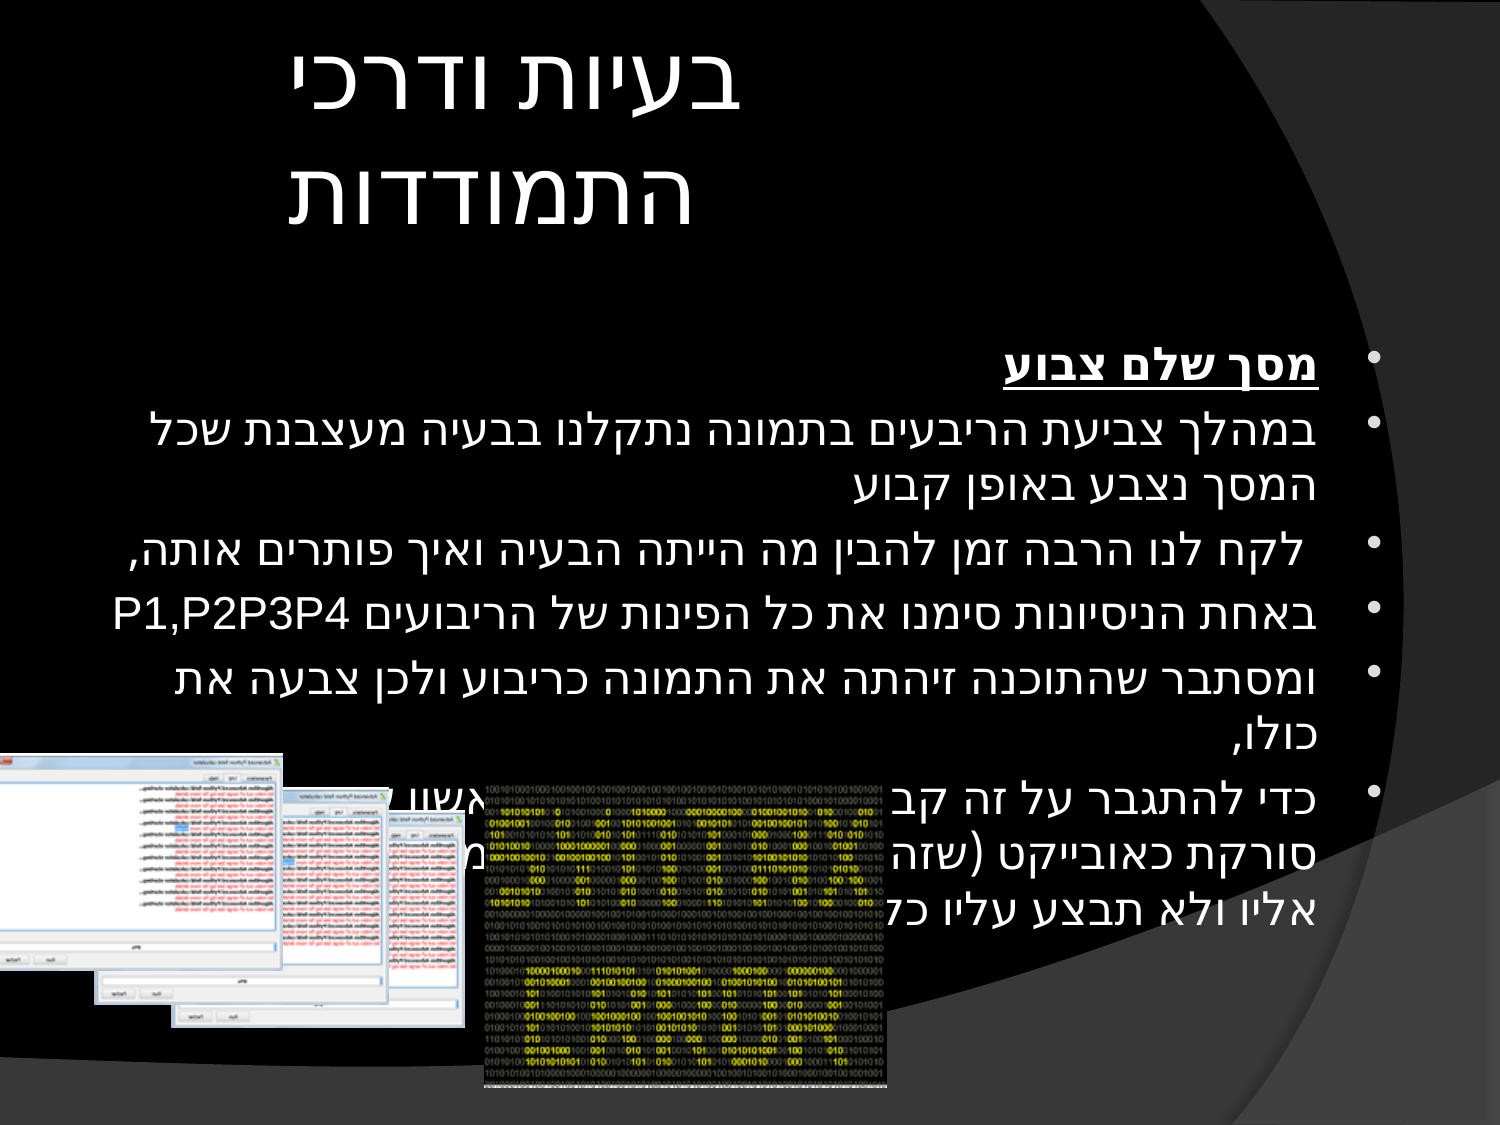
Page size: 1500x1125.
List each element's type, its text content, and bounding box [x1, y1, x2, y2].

list מסך שלם צבוע במהלך צביעת הריבעים בתמונה נתקלנו בבעיה מעצבנת שכל המסך נצבע באופן קבוע לקח לנו הרבה זמן להבין מה הייתה הבעיה ואיך פותרים אותה, באחת הניסיונות סימנו את כל הפינות של הריבועים P1,P2P3P4 ומסתבר שהתוכנה זיהתה את התמונה כריבוע ולכן צבעה את כולו, כדי להתגבר על זה קבענו כי את הריבוע הראשון שהתמונה סורקת כאובייקט (שזה תמיד הריבוע של התמונה) לא תתייחס אליו ולא תבצע עליו כלום. [75, 262, 1400, 1005]
picture [94, 787, 389, 1006]
picture [0, 753, 283, 972]
title בעיות ודרכי התמודדות [281, 35, 1168, 223]
picture [484, 780, 887, 1088]
picture [170, 810, 466, 1028]
